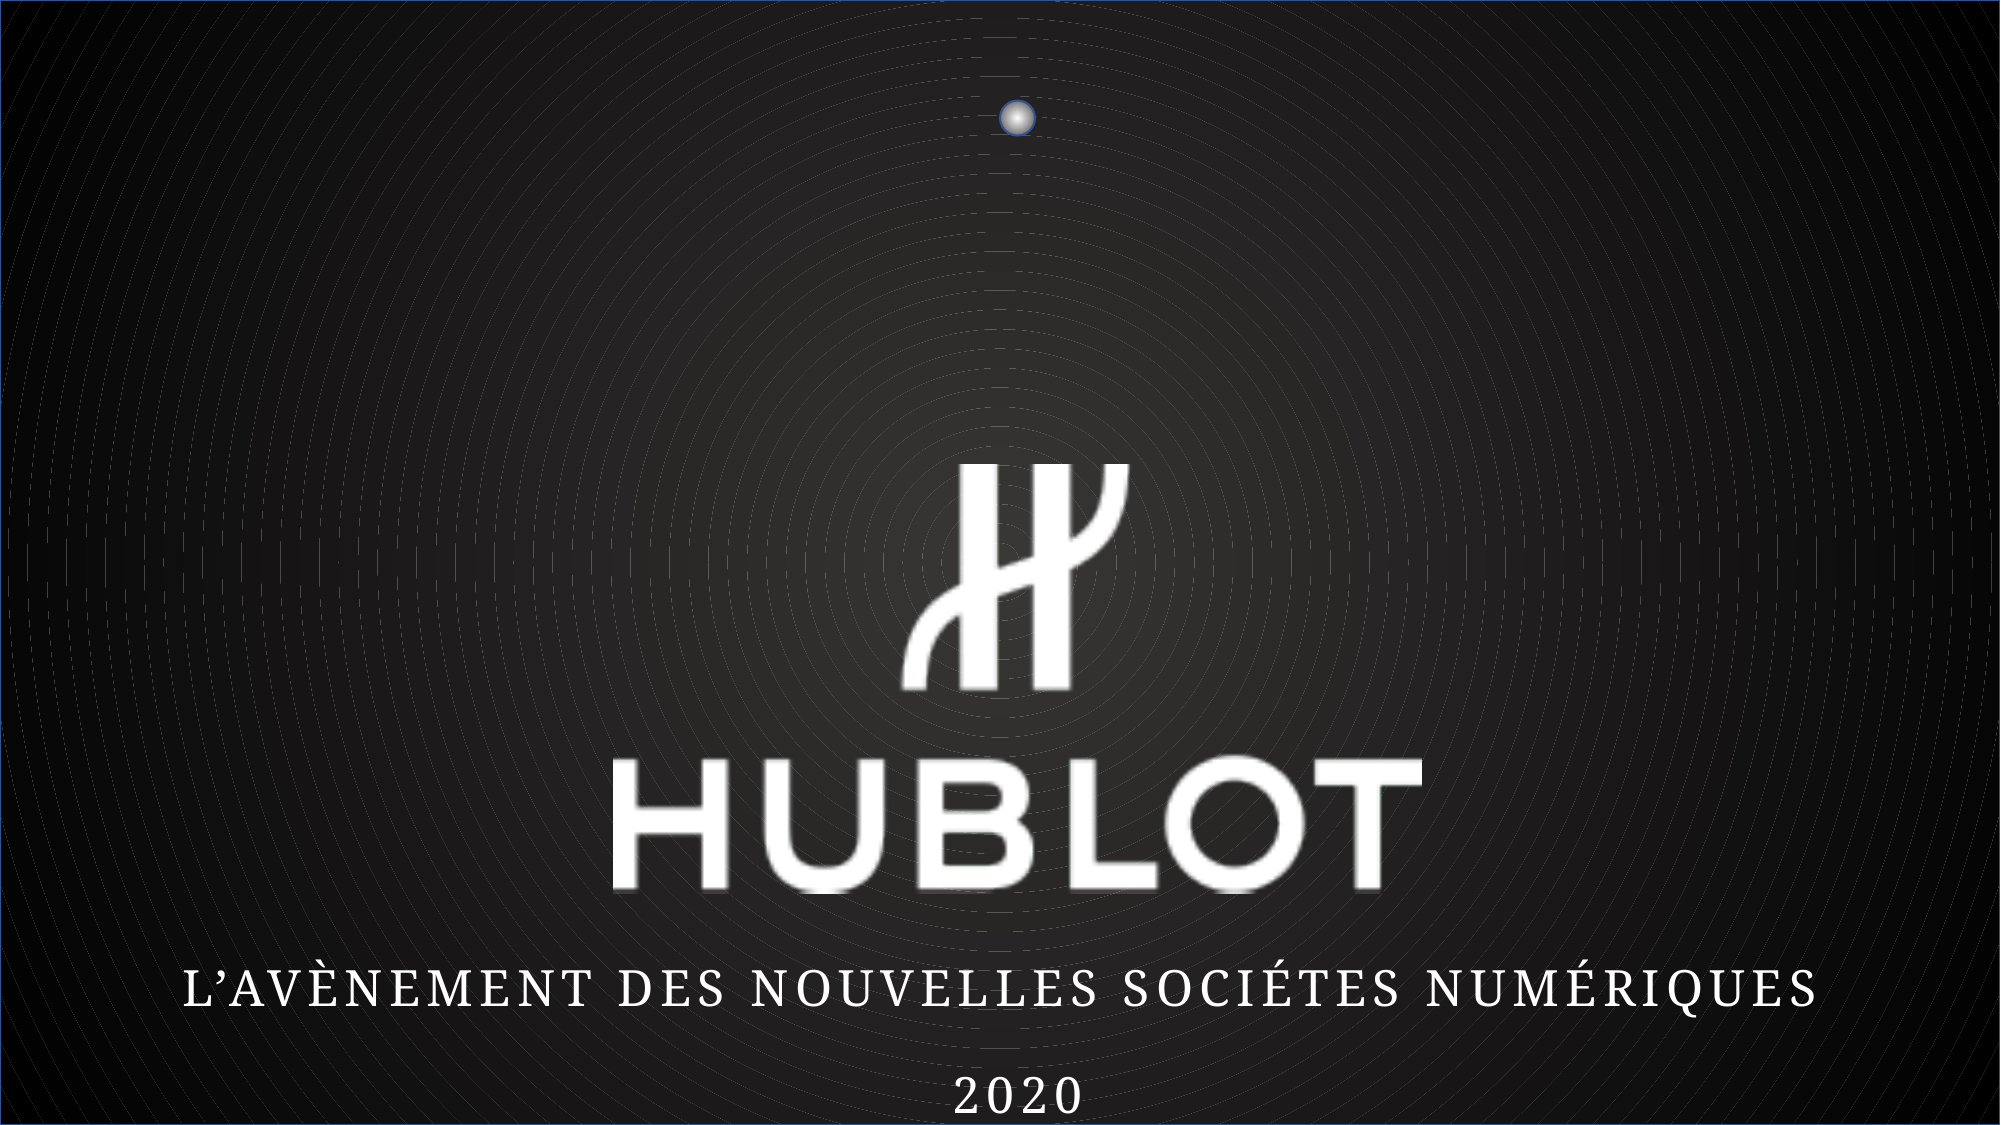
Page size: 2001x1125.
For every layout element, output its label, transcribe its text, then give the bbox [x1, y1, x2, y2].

text_box L’AVÈNEMENT DES NOUVELLES SOCIÉTES NUMÉRIQUES [150, 948, 1850, 1024]
picture [613, 464, 1422, 894]
text_box [0, 0, 2000, 1125]
text_box 2020 [167, 1055, 1868, 1125]
text_box [998, 99, 1037, 137]
